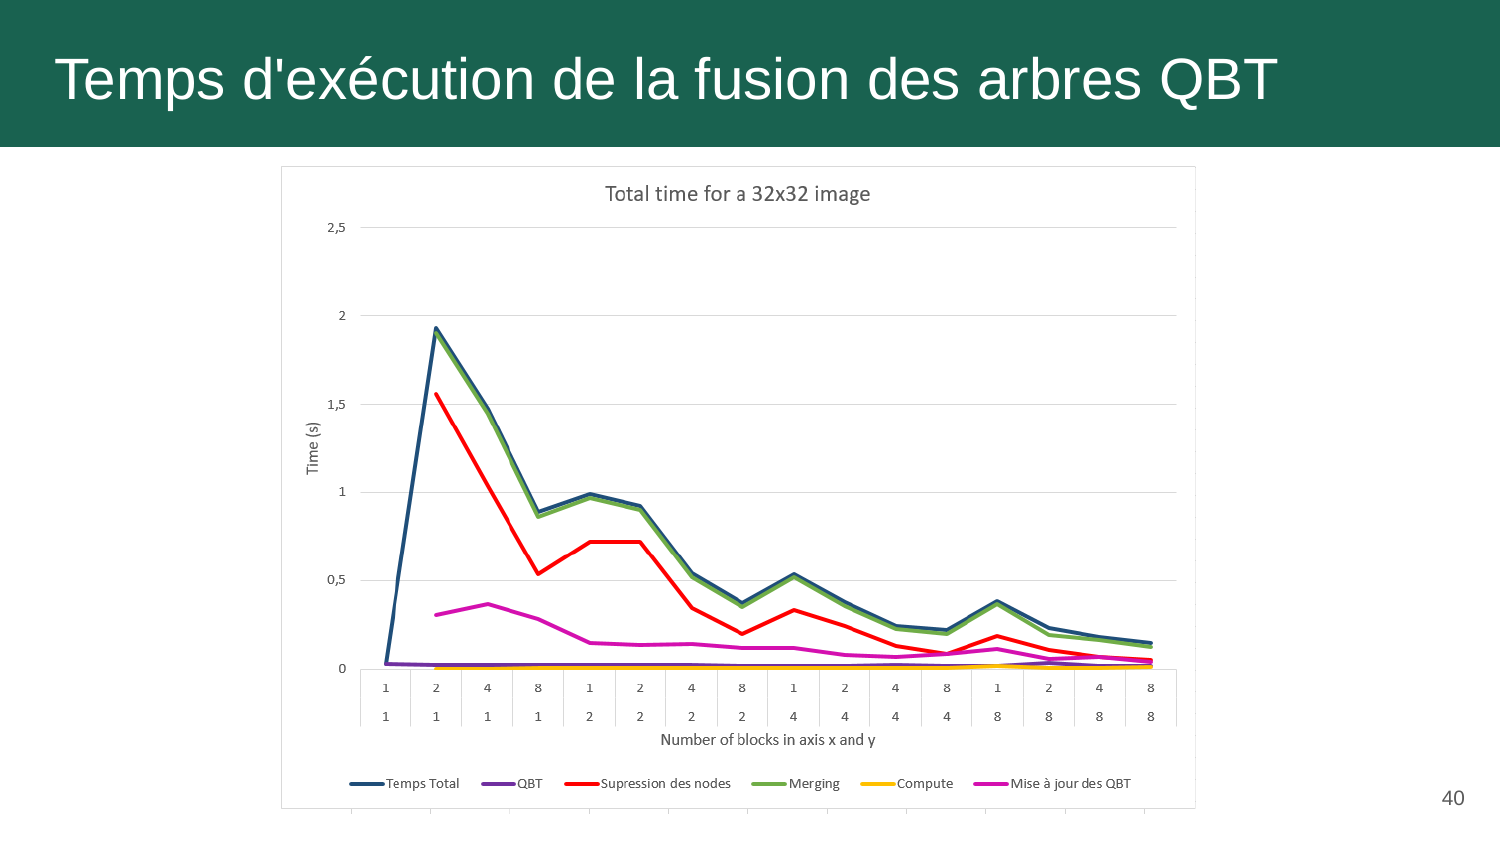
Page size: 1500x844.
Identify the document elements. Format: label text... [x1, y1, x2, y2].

picture [280, 166, 1196, 814]
slide_number ‹#› [1389, 764, 1480, 830]
title Temps d'exécution de la fusion des arbres QBT [39, 26, 1438, 121]
